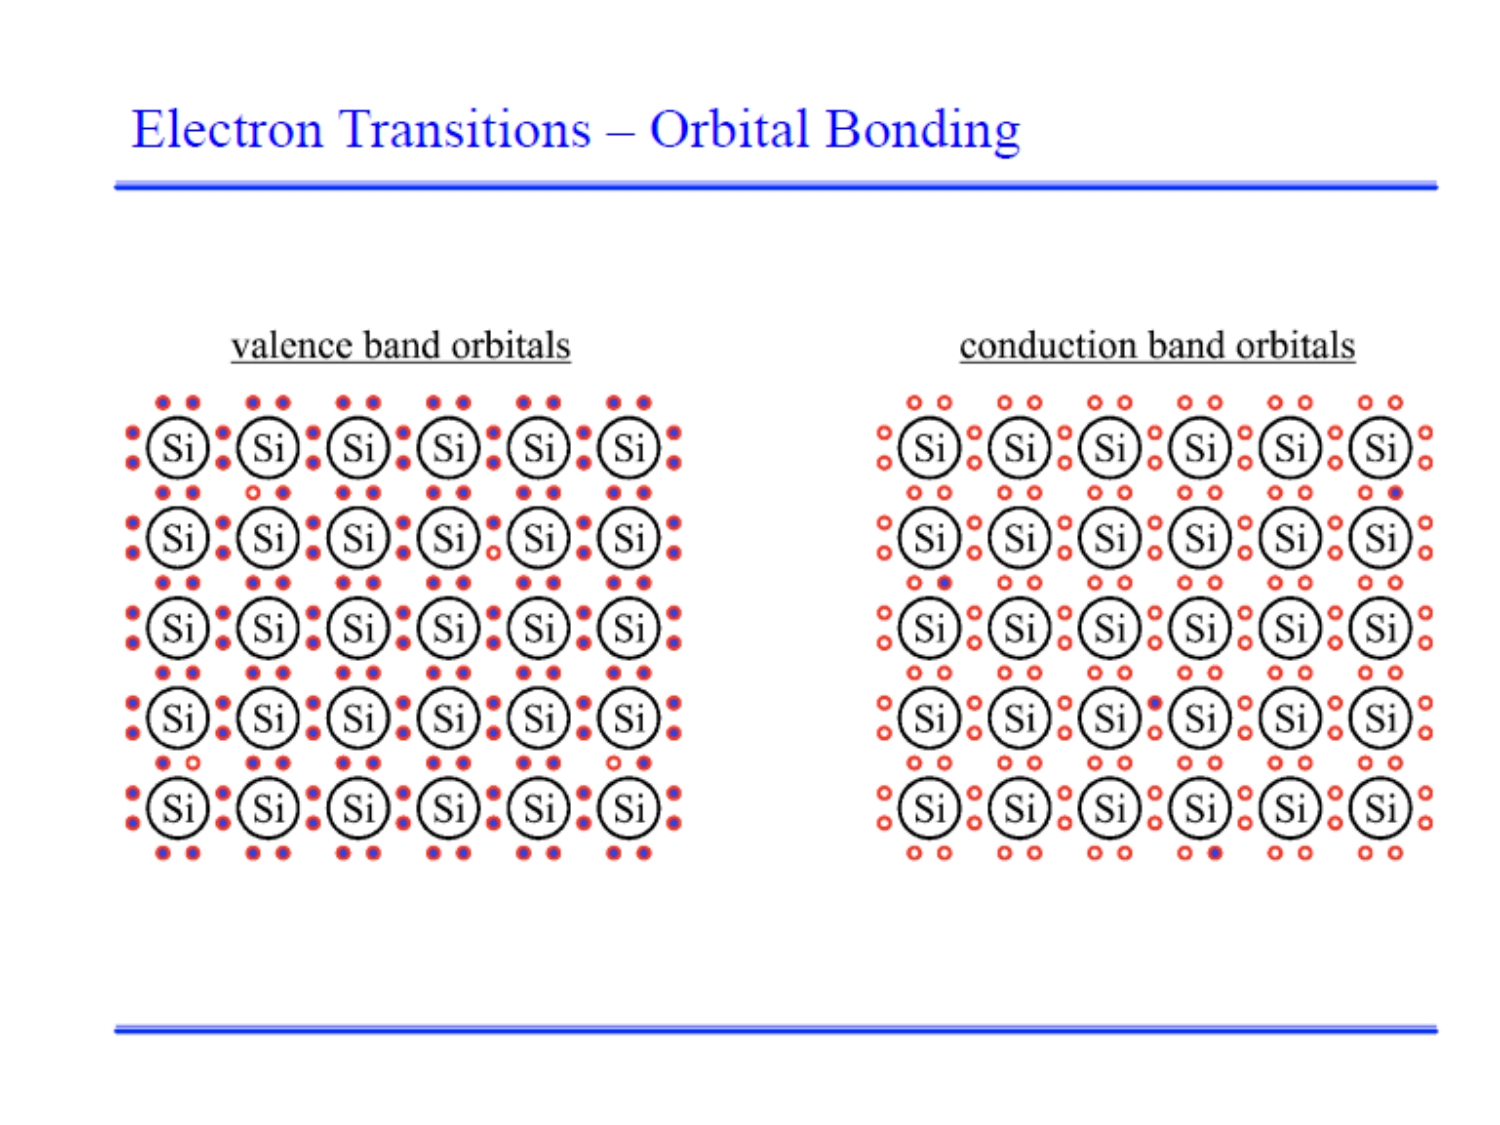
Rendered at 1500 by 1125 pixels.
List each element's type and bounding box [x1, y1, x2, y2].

picture [58, 87, 1479, 1063]
